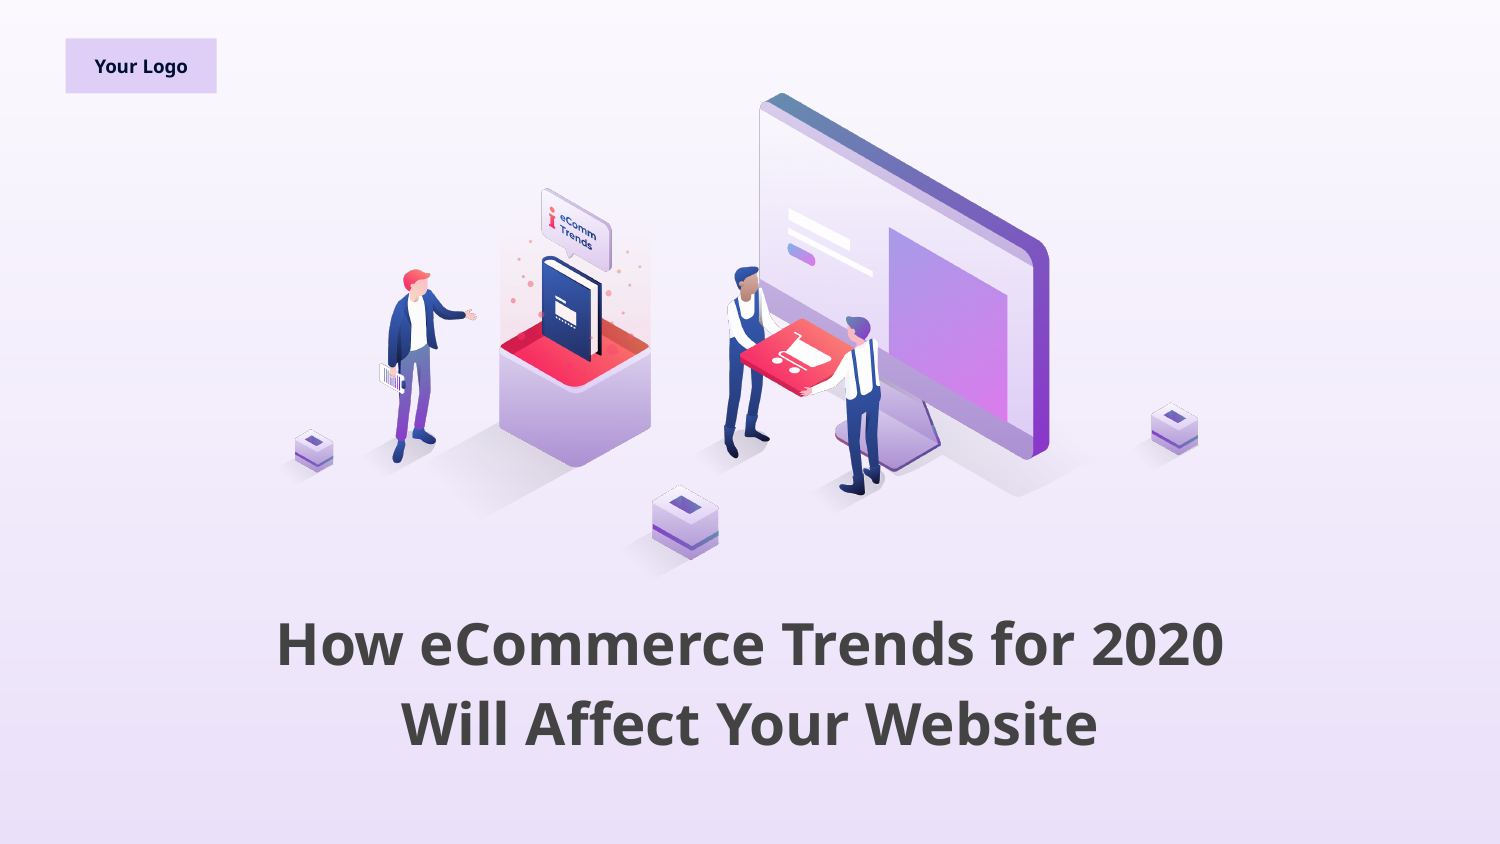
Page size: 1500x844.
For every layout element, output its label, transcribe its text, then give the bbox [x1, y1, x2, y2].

text_box How eCommerce Trends for 2020 Will Affect Your Website [207, 581, 1293, 761]
picture [275, 93, 1200, 582]
text_box Your Logo [65, 38, 217, 94]
